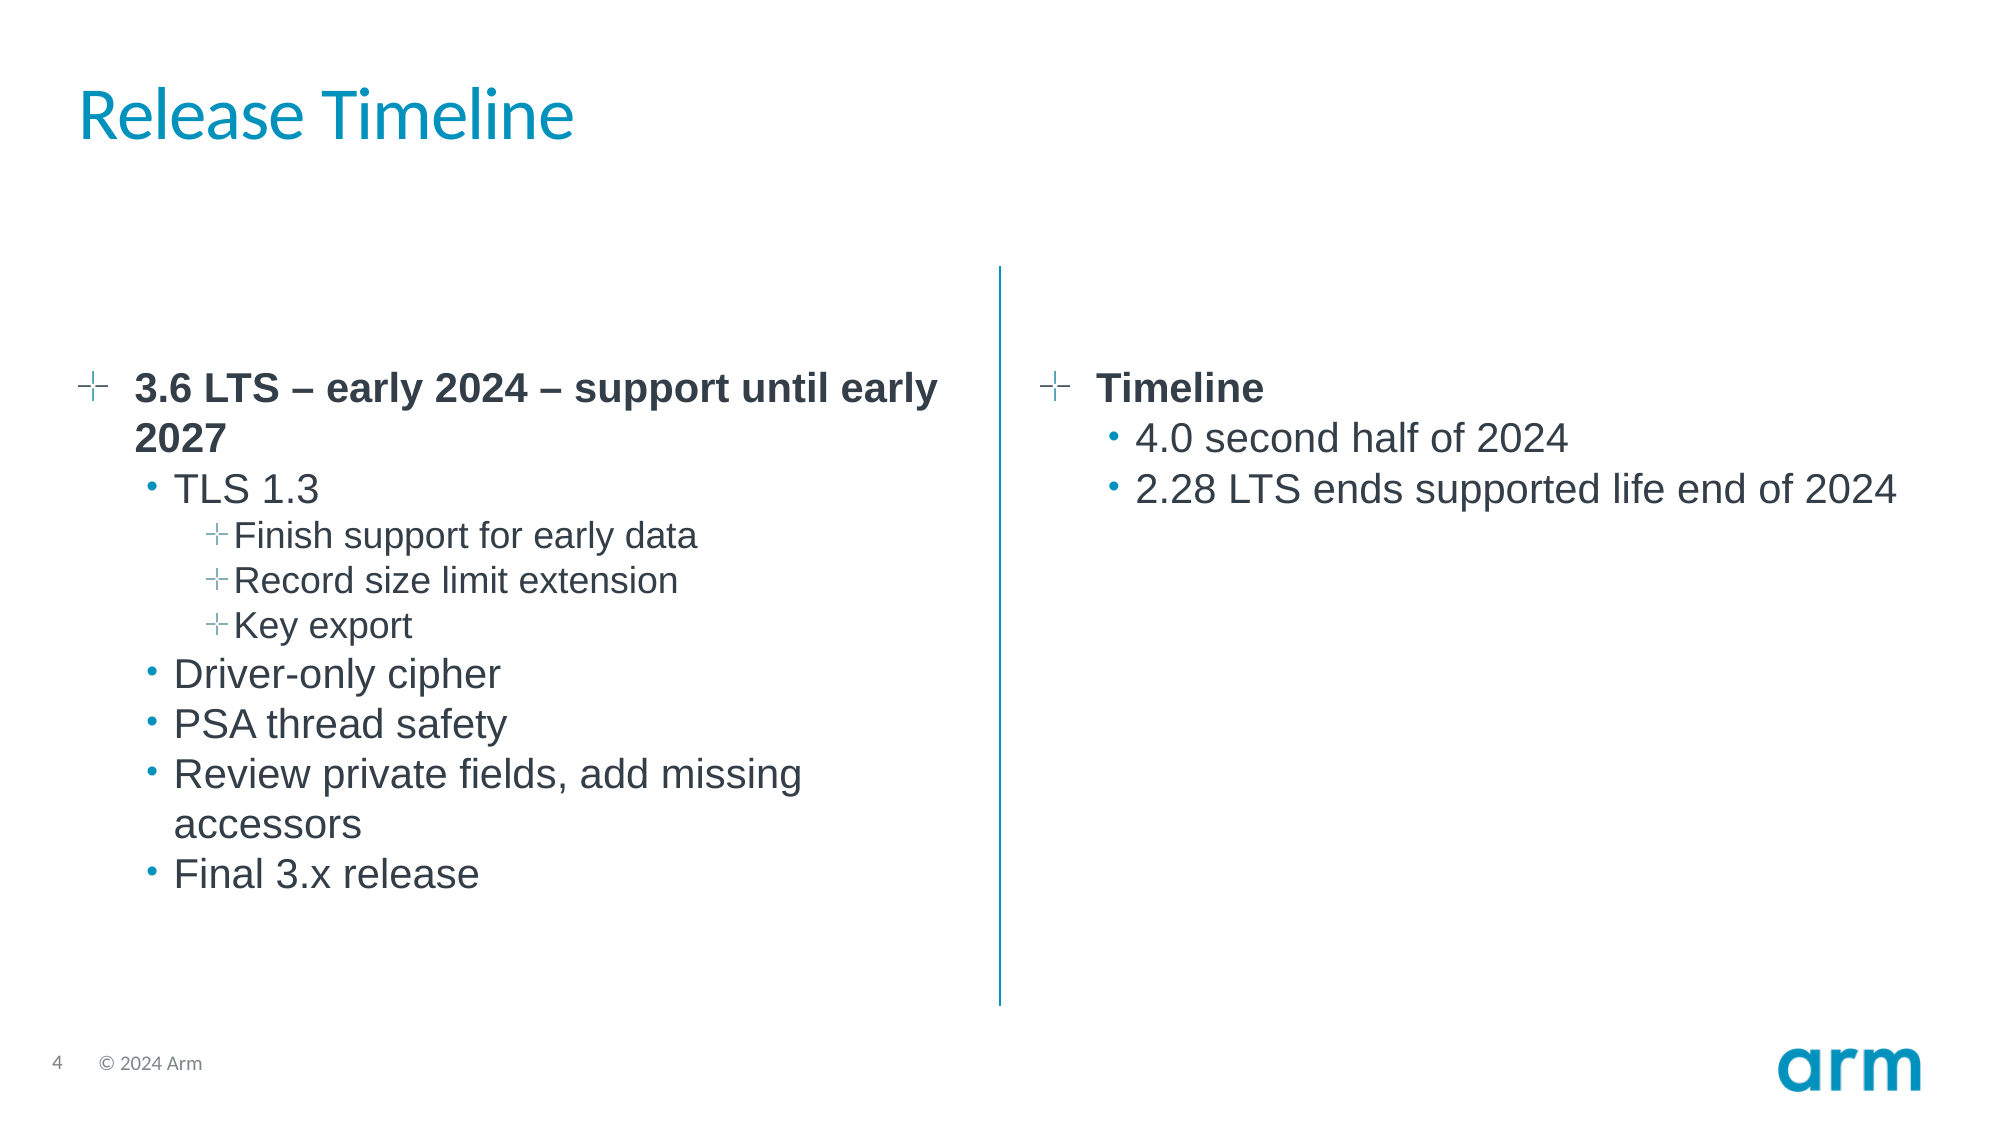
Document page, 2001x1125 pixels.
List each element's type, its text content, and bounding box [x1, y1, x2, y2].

picture [206, 568, 228, 590]
list 3.6 LTS – early 2024 – support until early 2027 TLS 1.3 Finish support for early data Record size limit extension Key export Driver-only cipher PSA thread safety Review private fields, add missing accessors Final 3.x release [78, 361, 956, 1007]
picture [206, 613, 228, 635]
picture [206, 523, 228, 545]
title Release Timeline [78, 78, 1922, 163]
text_box [1039, 227, 1922, 1007]
picture [78, 371, 108, 401]
picture [1777, 1047, 1922, 1093]
